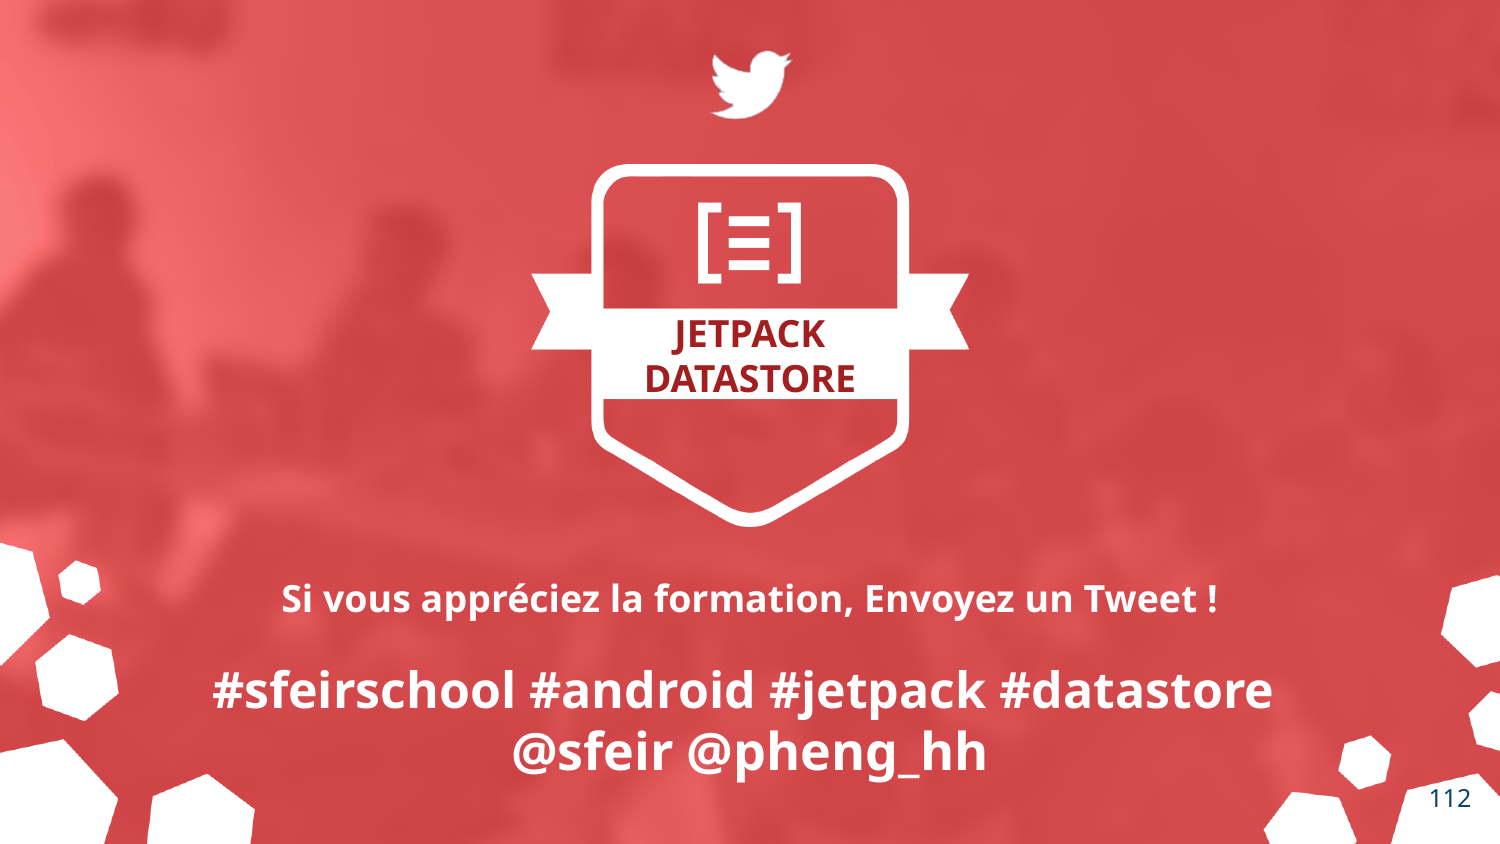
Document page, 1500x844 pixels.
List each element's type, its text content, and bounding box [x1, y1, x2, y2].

title #sfeirschool #android #jetpack #datastore @sfeir @pheng_hh [172, 643, 1328, 815]
title Si vous appréciez la formation, Envoyez un Tweet ! [222, 560, 1278, 643]
slide_number ‹#› [1396, 767, 1487, 832]
picture [0, 0, 1500, 844]
